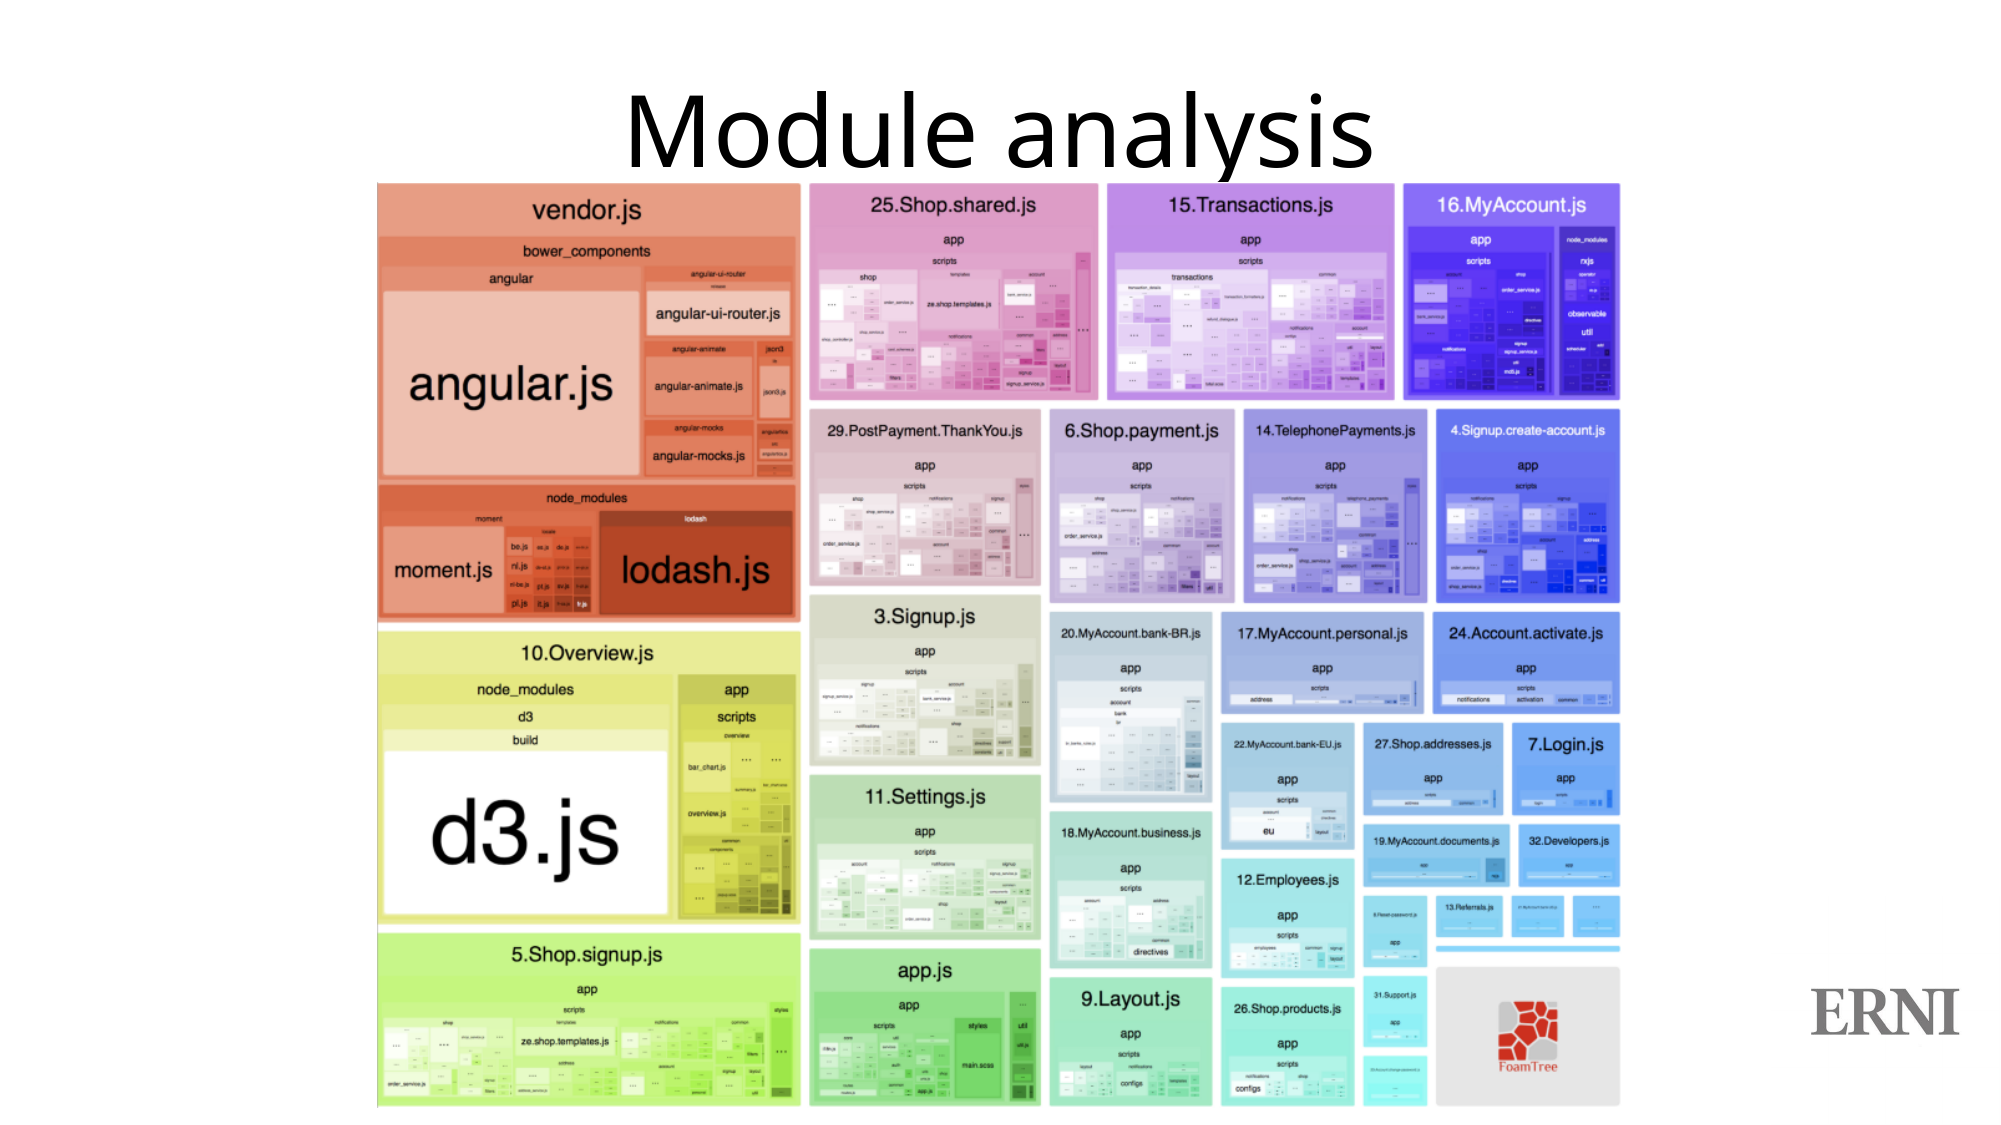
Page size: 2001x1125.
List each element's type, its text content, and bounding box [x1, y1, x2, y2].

picture [1771, 896, 2000, 1125]
picture [377, 182, 1623, 1108]
text_box Module analysis [0, 0, 2000, 195]
